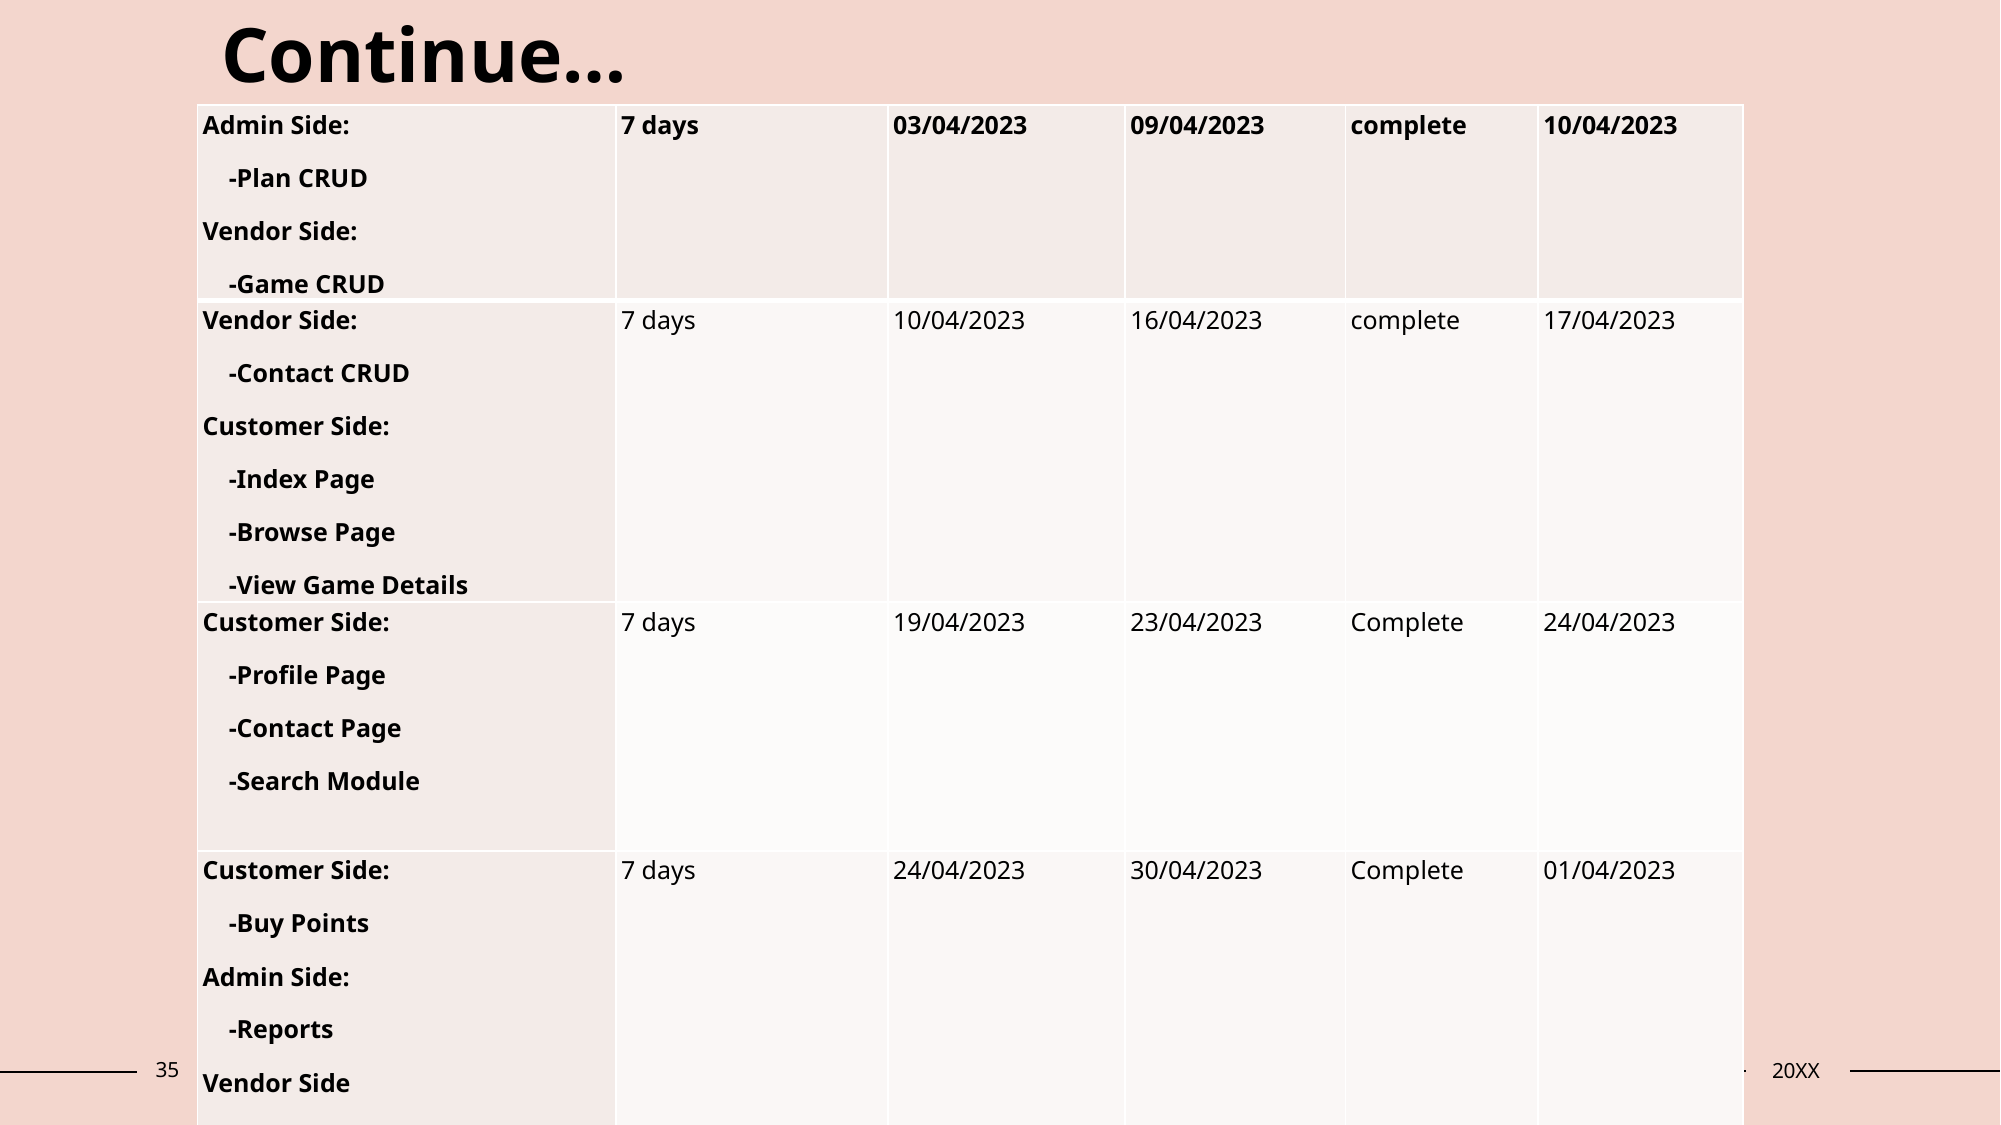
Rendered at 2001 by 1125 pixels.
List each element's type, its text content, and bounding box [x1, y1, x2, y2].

table_cell 17/04/2023 [1539, 303, 1742, 601]
table_cell complete [1346, 303, 1537, 601]
table_cell 10/04/2023 [889, 303, 1124, 601]
table_header 10/04/2023 [1539, 106, 1742, 298]
table_header complete [1346, 106, 1537, 298]
table_cell 23/04/2023 [1126, 603, 1345, 850]
table_cell 24/04/2023 [1539, 603, 1742, 850]
table_cell Complete [1346, 603, 1537, 850]
table_cell 7 days [617, 603, 887, 850]
table_cell 7 days [617, 303, 887, 601]
table_header 09/04/2023 [1126, 106, 1345, 298]
slide_number 20XX [1744, 1050, 1849, 1091]
table_cell 7 days [617, 852, 887, 1125]
table_cell 01/04/2023 [1539, 852, 1742, 1125]
table_cell Customer Side: -Buy Points Admin Side: -Reports Vendor Side -Reports [198, 852, 615, 1125]
table_header 03/04/2023 [889, 106, 1124, 298]
table_cell Complete [1346, 852, 1537, 1125]
table_cell 16/04/2023 [1126, 303, 1345, 601]
text_box Continue… [206, 0, 904, 105]
table_header 7 days [617, 106, 887, 298]
slide_number 35 [137, 1050, 197, 1091]
table_cell 30/04/2023 [1126, 852, 1345, 1125]
table_cell Customer Side: -Profile Page -Contact Page -Search Module [198, 603, 615, 850]
table_cell 24/04/2023 [889, 852, 1124, 1125]
table_header Admin Side: -Plan CRUD Vendor Side: -Game CRUD [198, 106, 615, 298]
table_cell 19/04/2023 [889, 603, 1124, 850]
table_cell Vendor Side: -Contact CRUD Customer Side: -Index Page -Browse Page -View Game Details [198, 303, 615, 601]
